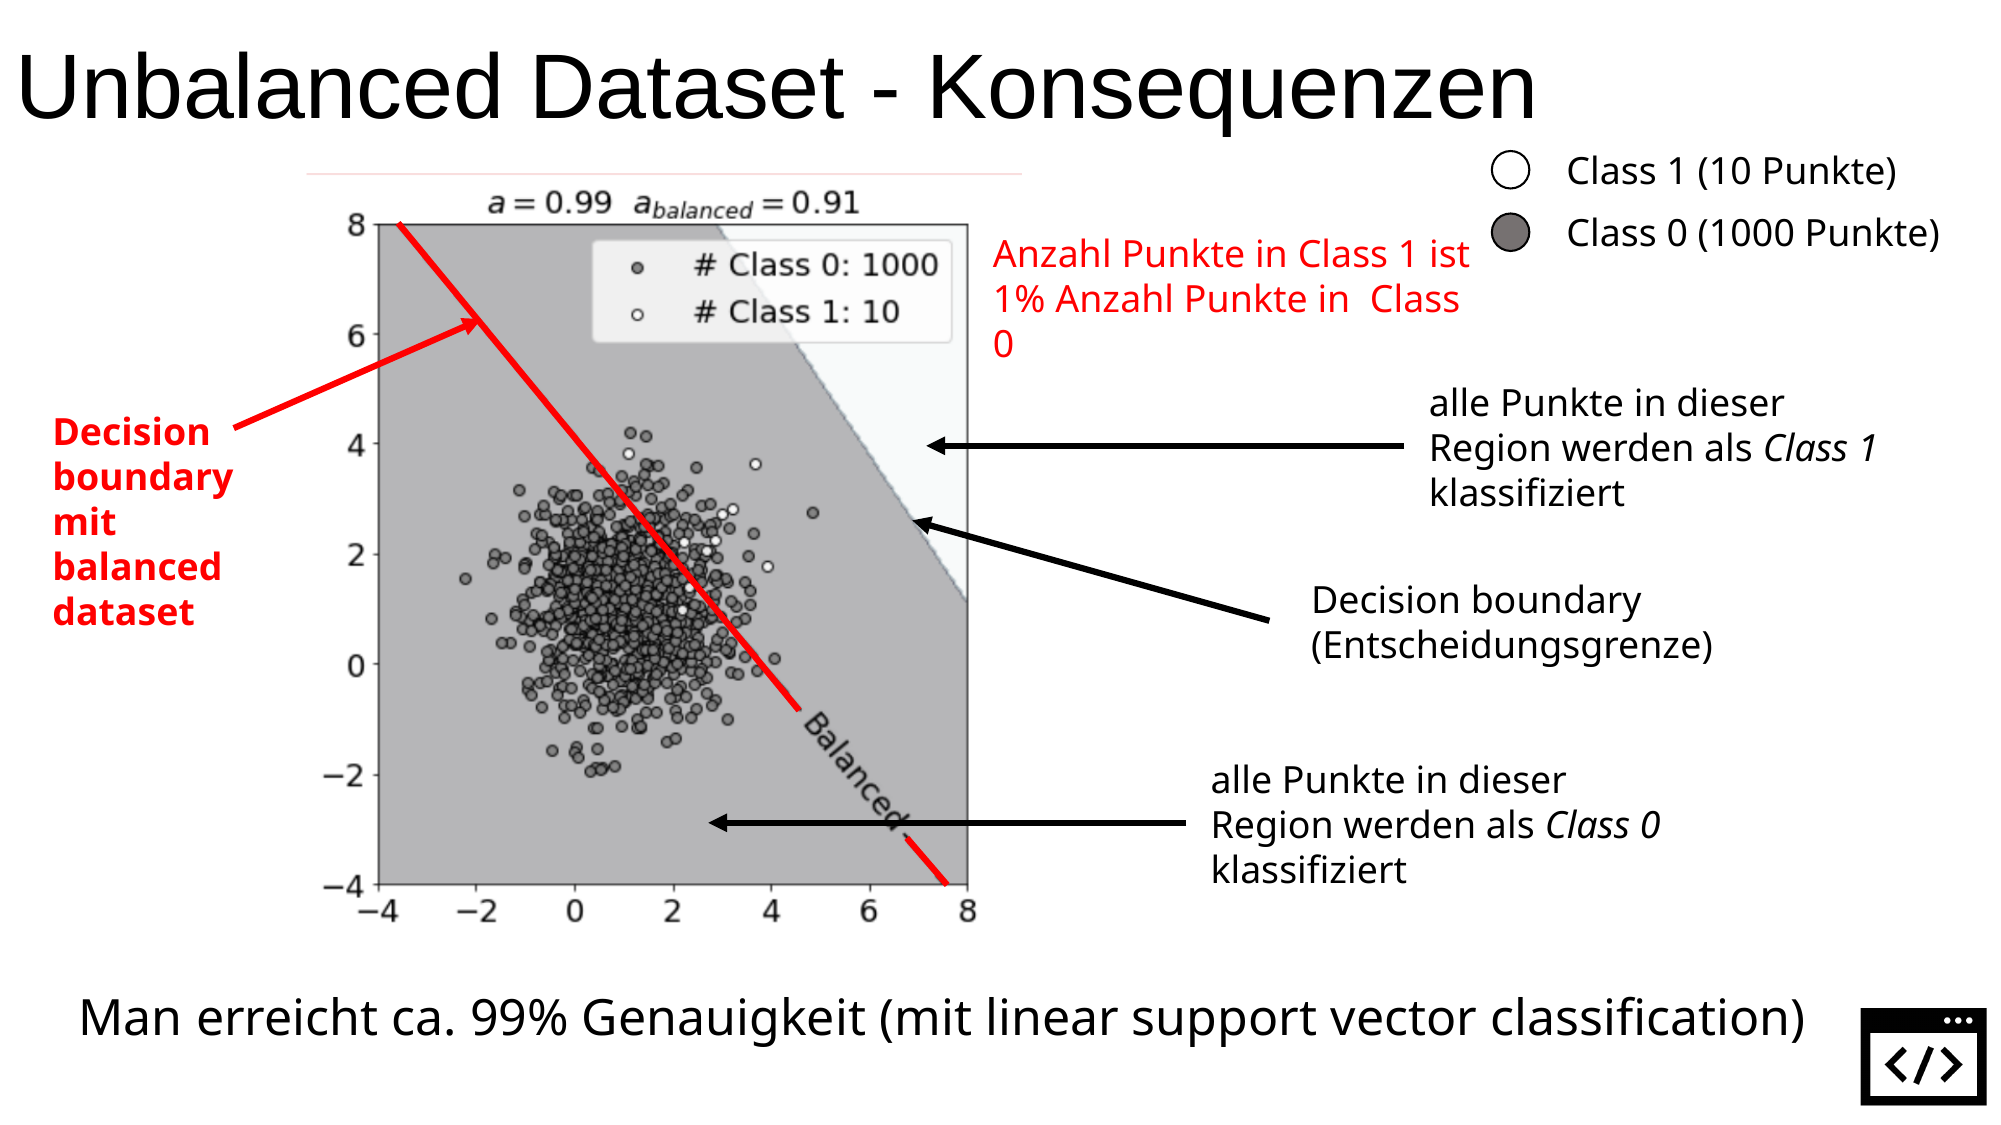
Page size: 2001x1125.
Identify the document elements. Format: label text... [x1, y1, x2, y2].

text_box [1490, 212, 1531, 253]
text_box alle Punkte in dieser Region werden als Class 0 klassifiziert [1195, 748, 1706, 898]
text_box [906, 837, 948, 885]
text_box Anzahl Punkte in Class 1 ist 1% Anzahl Punkte in Class 0 [1022, 222, 1488, 373]
text_box Decision boundary (Entscheidungsgrenze) [1296, 568, 1806, 674]
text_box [233, 319, 398, 429]
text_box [398, 223, 800, 711]
text_box [1490, 149, 1531, 190]
text_box Class 0 (1000 Punkte) [1551, 201, 1970, 262]
picture [1848, 981, 1999, 1125]
text_box Man erreicht ca. 99% Genauigkeit (mit linear support vector classification) [63, 977, 1924, 1053]
text_box alle Punkte in dieser Region werden als Class 1 klassifiziert [1413, 371, 1924, 521]
picture [292, 173, 1022, 952]
text_box Decision boundary mit balanced dataset [37, 400, 292, 641]
title Unbalanced Dataset - Konsequenzen [0, 23, 1725, 154]
text_box Class 1 (10 Punkte) [1551, 139, 2000, 200]
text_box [912, 520, 1270, 621]
